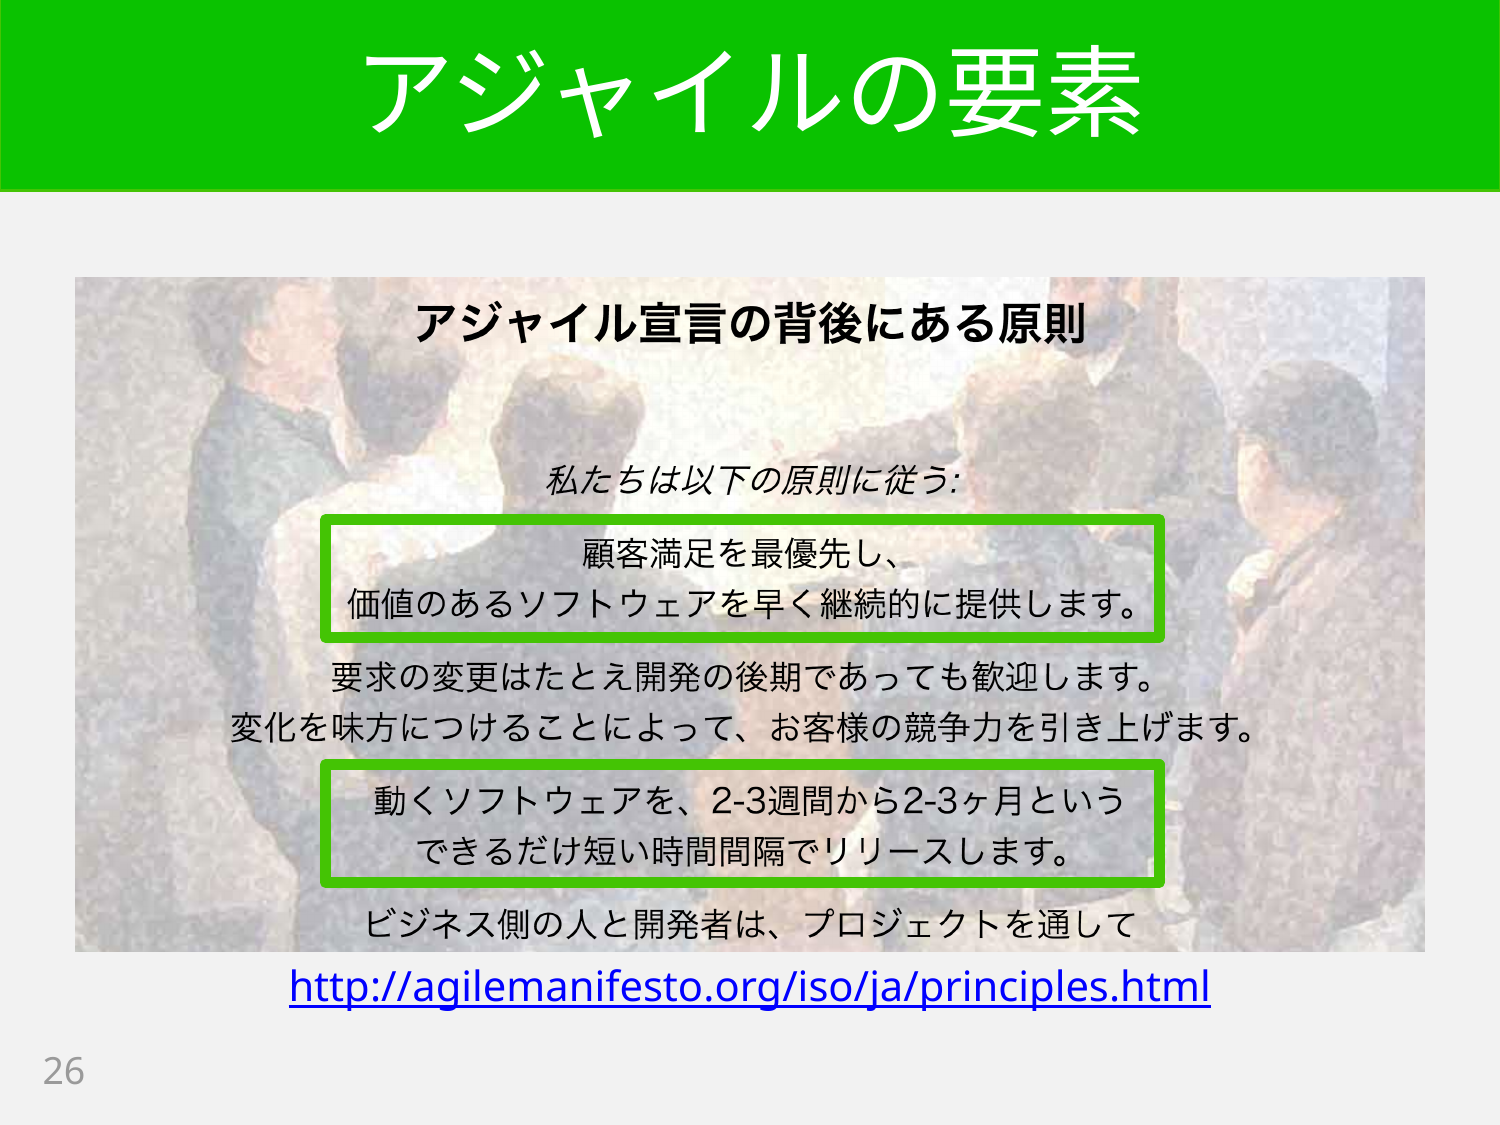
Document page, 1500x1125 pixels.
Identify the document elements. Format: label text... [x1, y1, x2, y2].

slide_number 26 [27, 1042, 146, 1102]
text_box http://agilemanifesto.org/iso/ja/principles.html [103, 953, 1397, 1033]
title アジャイルの要素 [0, 53, 1500, 140]
picture [74, 276, 1425, 953]
